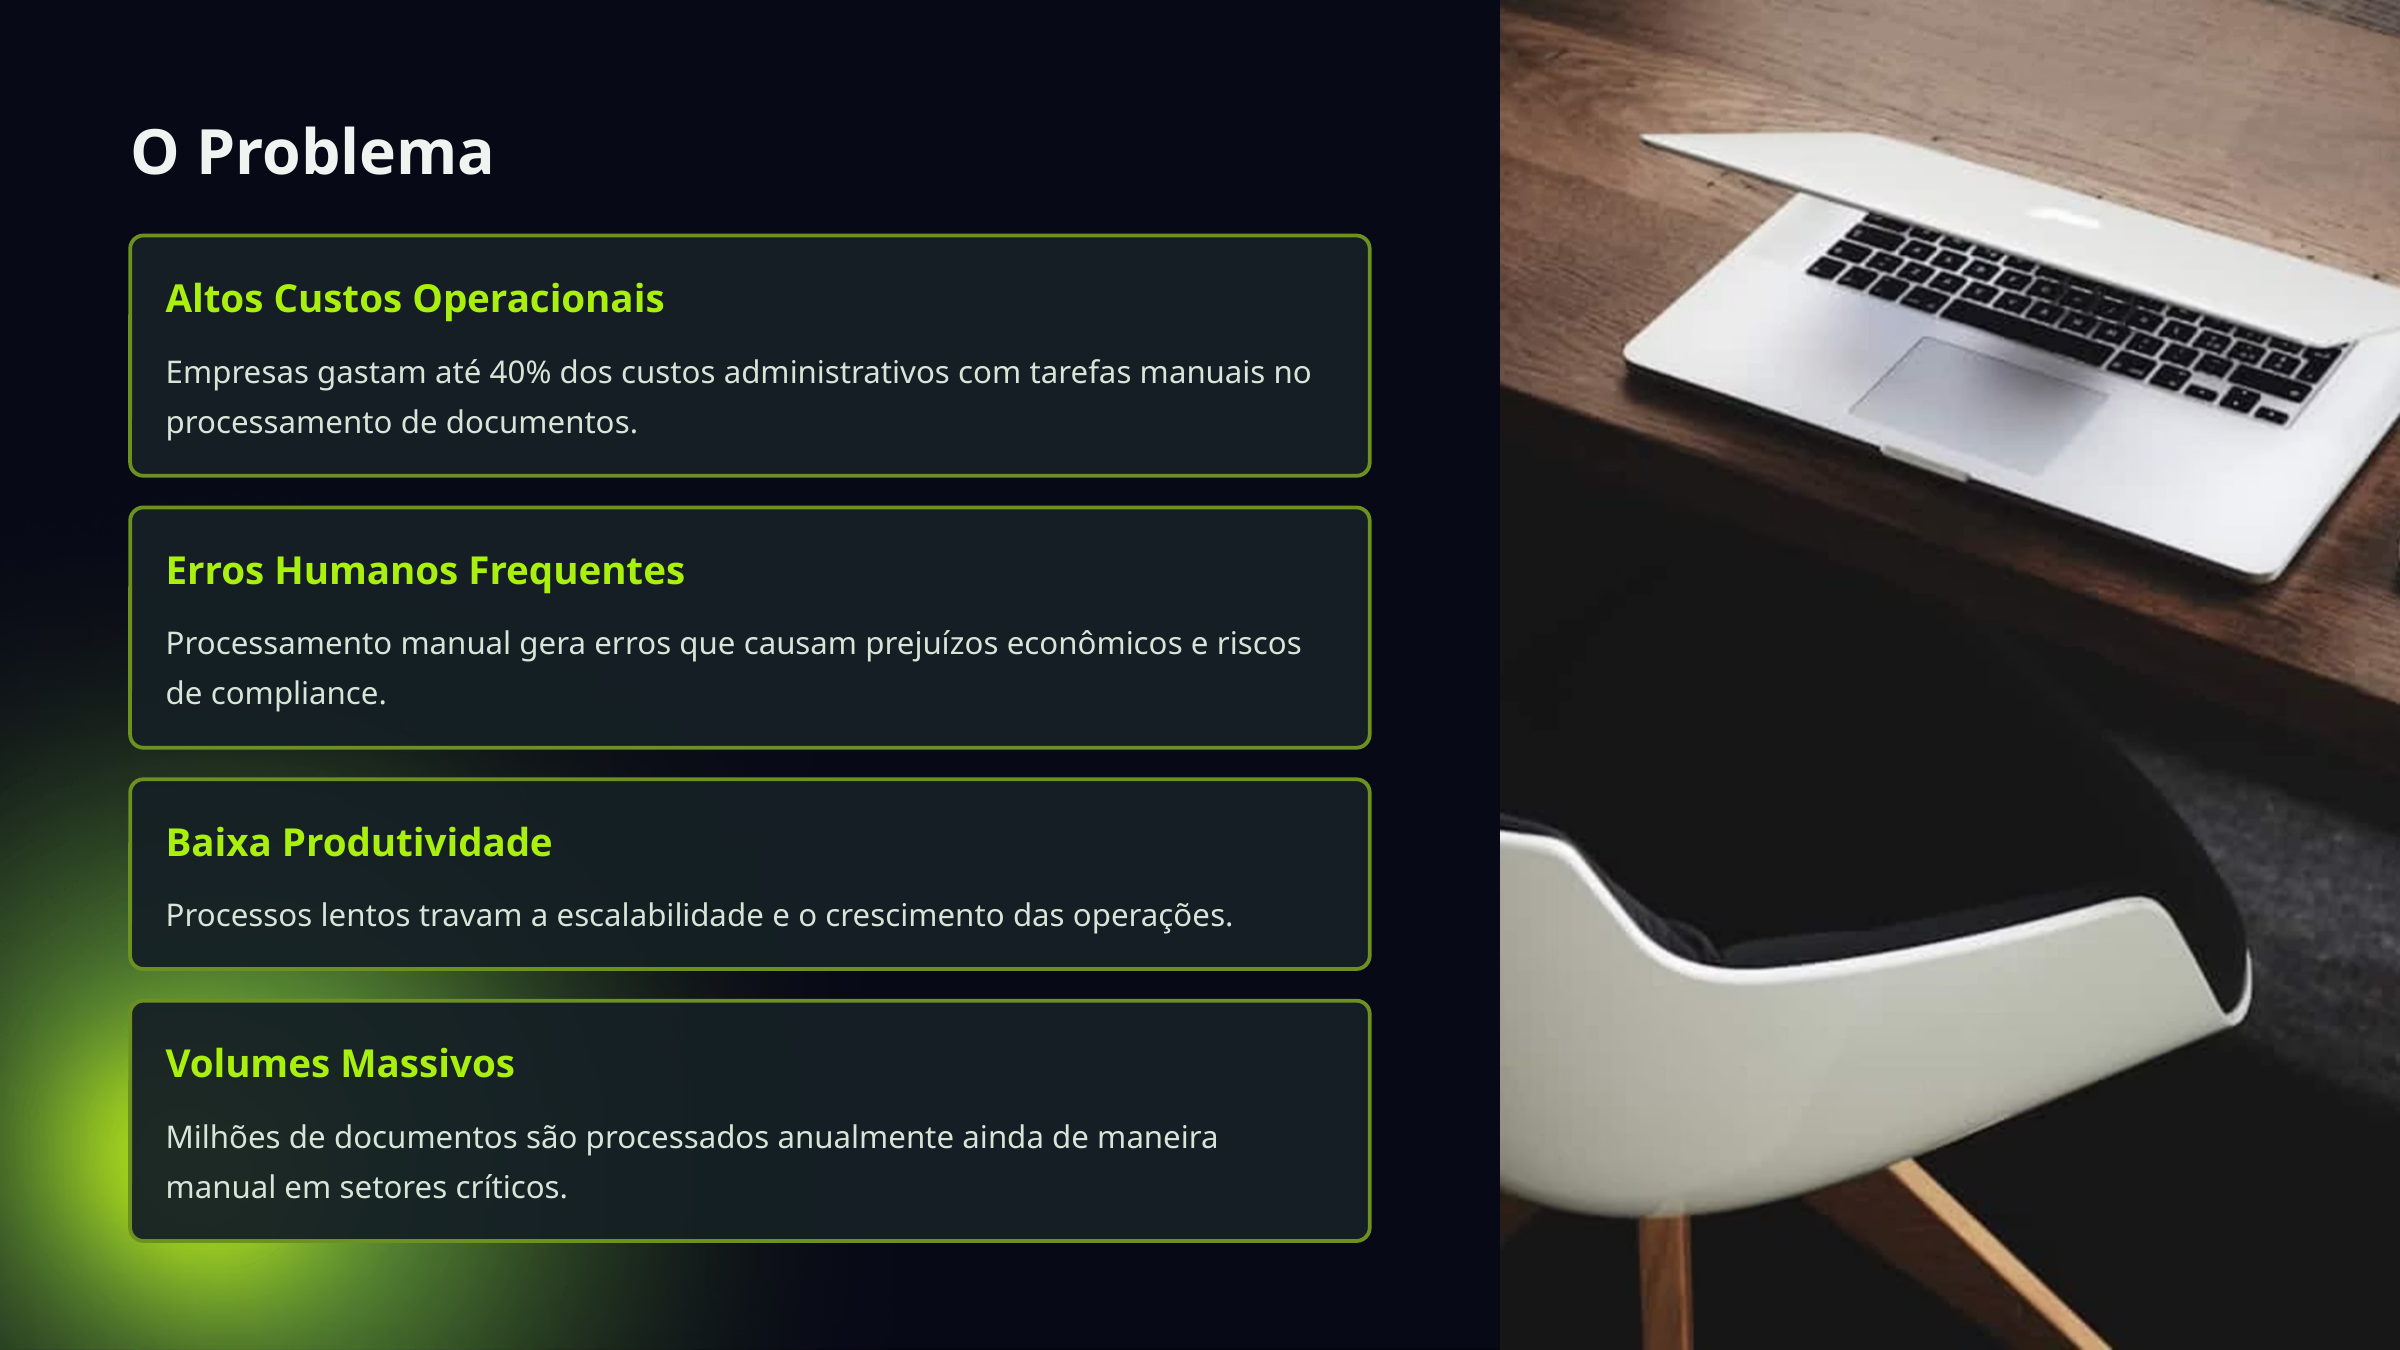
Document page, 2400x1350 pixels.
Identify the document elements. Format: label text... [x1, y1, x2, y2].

text_box [130, 235, 1370, 476]
text_box Baixa Produtividade [165, 814, 808, 865]
text_box Processos lentos travam a escalabilidade e o crescimento das operações. [165, 883, 1335, 934]
text_box Altos Custos Operacionais [165, 270, 992, 321]
text_box Erros Humanos Frequentes [165, 542, 1027, 593]
text_box Volumes Massivos [165, 1036, 745, 1086]
text_box Processamento manual gera erros que causam prejuízos econômicos e riscos de compliance. [165, 611, 1335, 713]
text_box [130, 779, 1370, 969]
text_box [130, 1000, 1370, 1241]
text_box [130, 507, 1370, 748]
text_box Milhões de documentos são processados anualmente ainda de maneira manual em setores críticos. [165, 1104, 1335, 1206]
text_box O Problema [130, 109, 763, 189]
picture [0, 0, 2400, 1350]
text_box Empresas gastam até 40% dos custos administrativos com tarefas manuais no processamento de documentos. [165, 339, 1335, 441]
